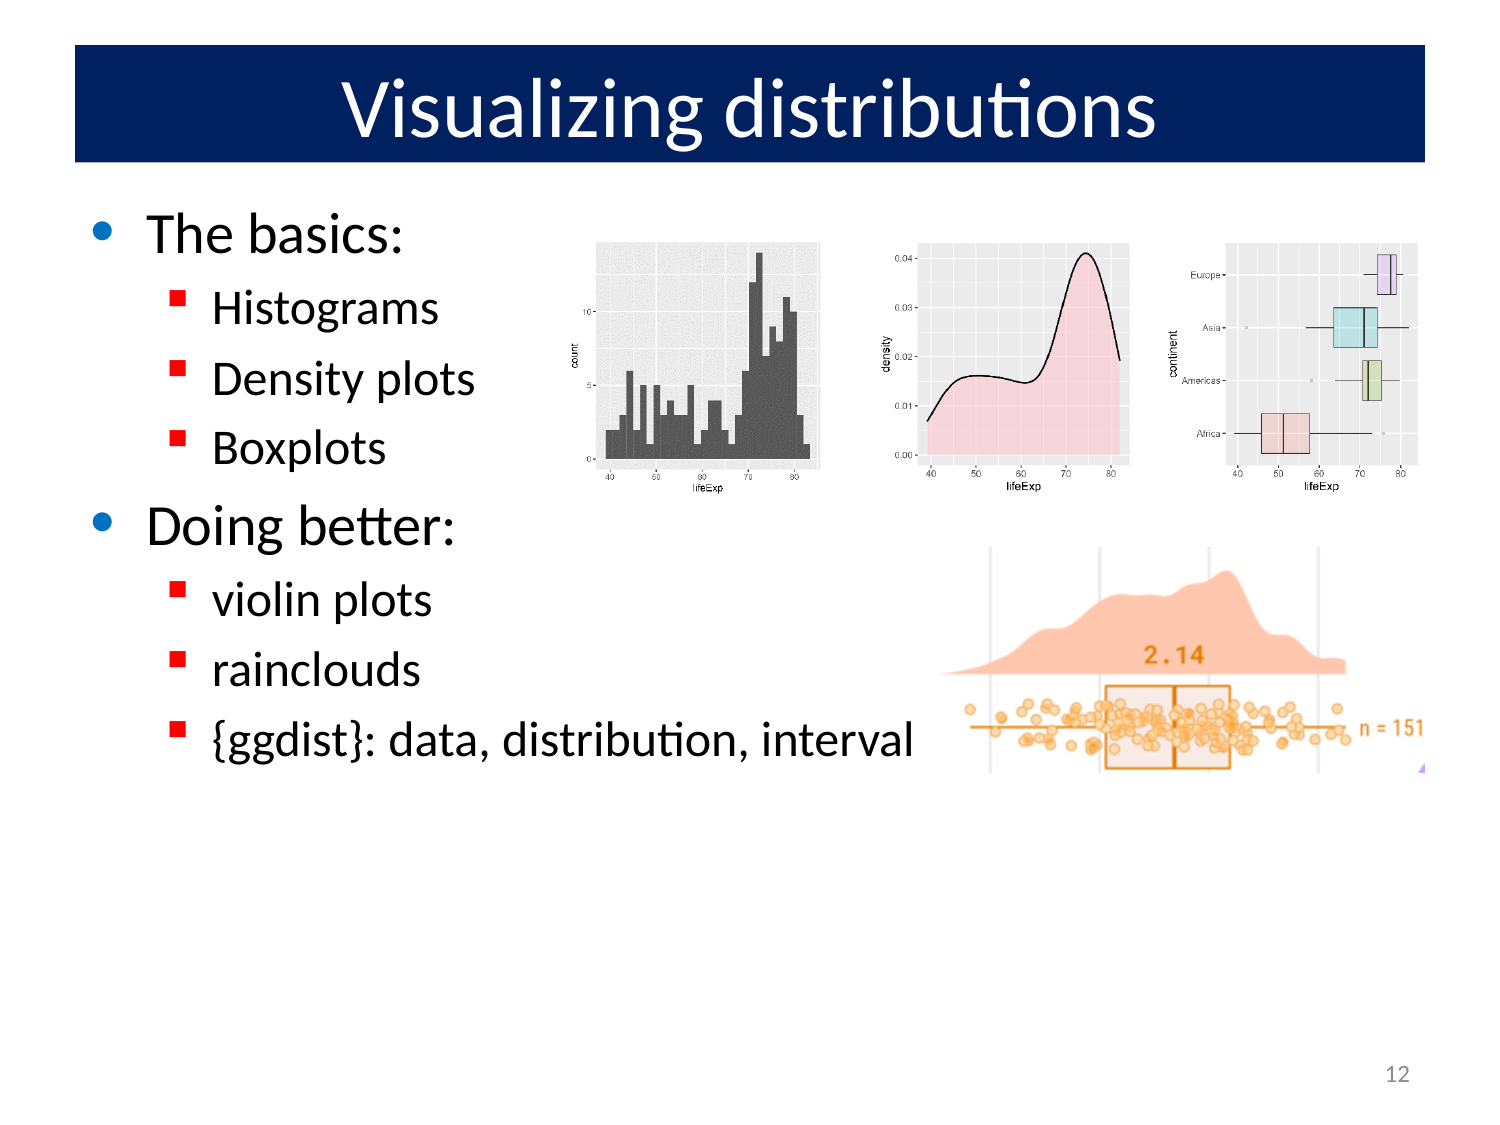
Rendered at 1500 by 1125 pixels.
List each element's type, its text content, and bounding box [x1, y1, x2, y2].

picture [1162, 237, 1423, 498]
picture [564, 237, 826, 498]
list The basics: Histograms Density plots Boxplots Doing better: violin plots rainclouds {ggdist}: data, distribution, interval [75, 187, 1425, 1025]
title Visualizing distributions [75, 45, 1425, 163]
slide_number 12 [1074, 1042, 1425, 1103]
picture [874, 237, 1136, 498]
picture [938, 546, 1426, 773]
